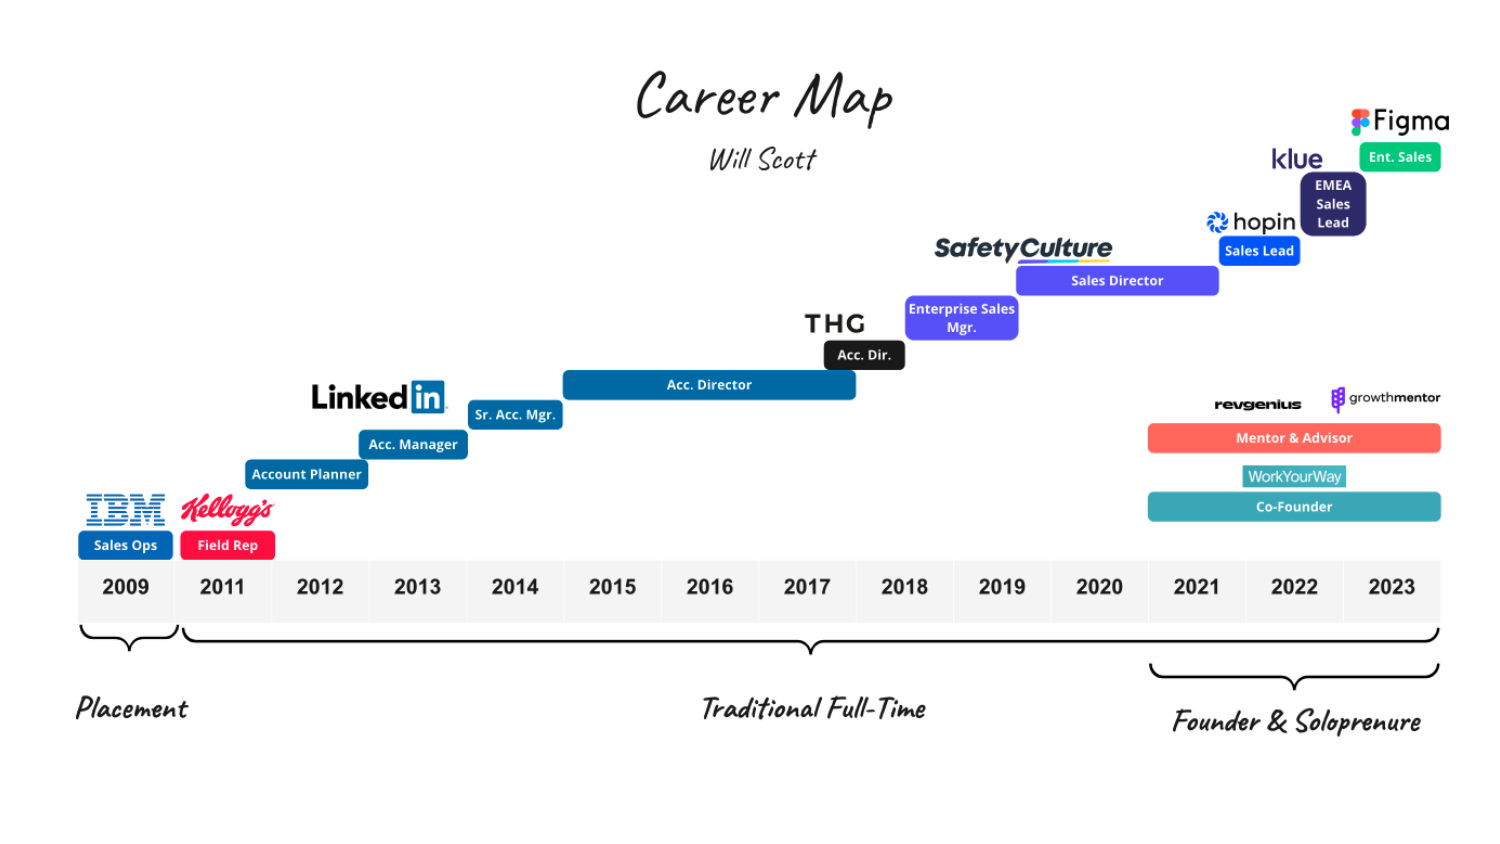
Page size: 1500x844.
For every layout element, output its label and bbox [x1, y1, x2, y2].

picture [24, 24, 1476, 767]
